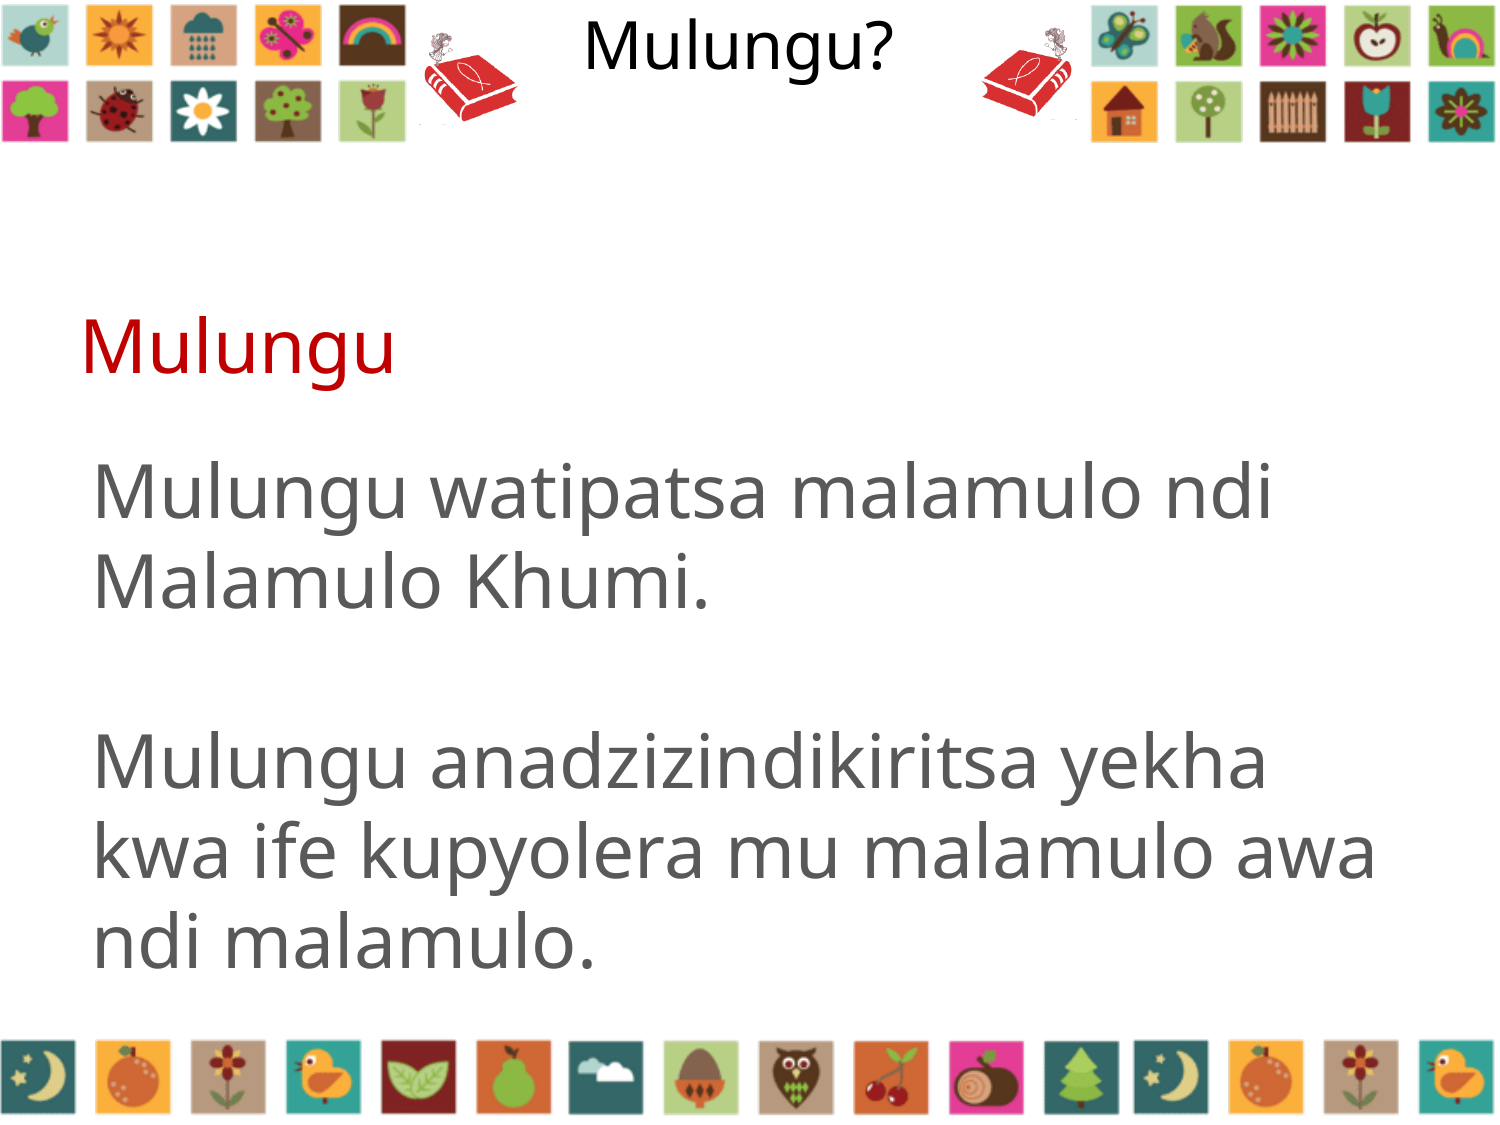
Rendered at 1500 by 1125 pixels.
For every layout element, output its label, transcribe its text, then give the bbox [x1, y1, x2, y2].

text_box Mulungu watipatsa malamulo ndi Malamulo Khumi. Mulungu anadzizindikiritsa yekha kwa ife kupyolera mu malamulo awa ndi malamulo. [76, 436, 1424, 992]
picture [950, 3, 1500, 150]
picture [0, 3, 550, 150]
text_box Mulungu? [414, 0, 1080, 91]
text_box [0, 1028, 1500, 1118]
text_box Mulungu [64, 290, 1412, 396]
